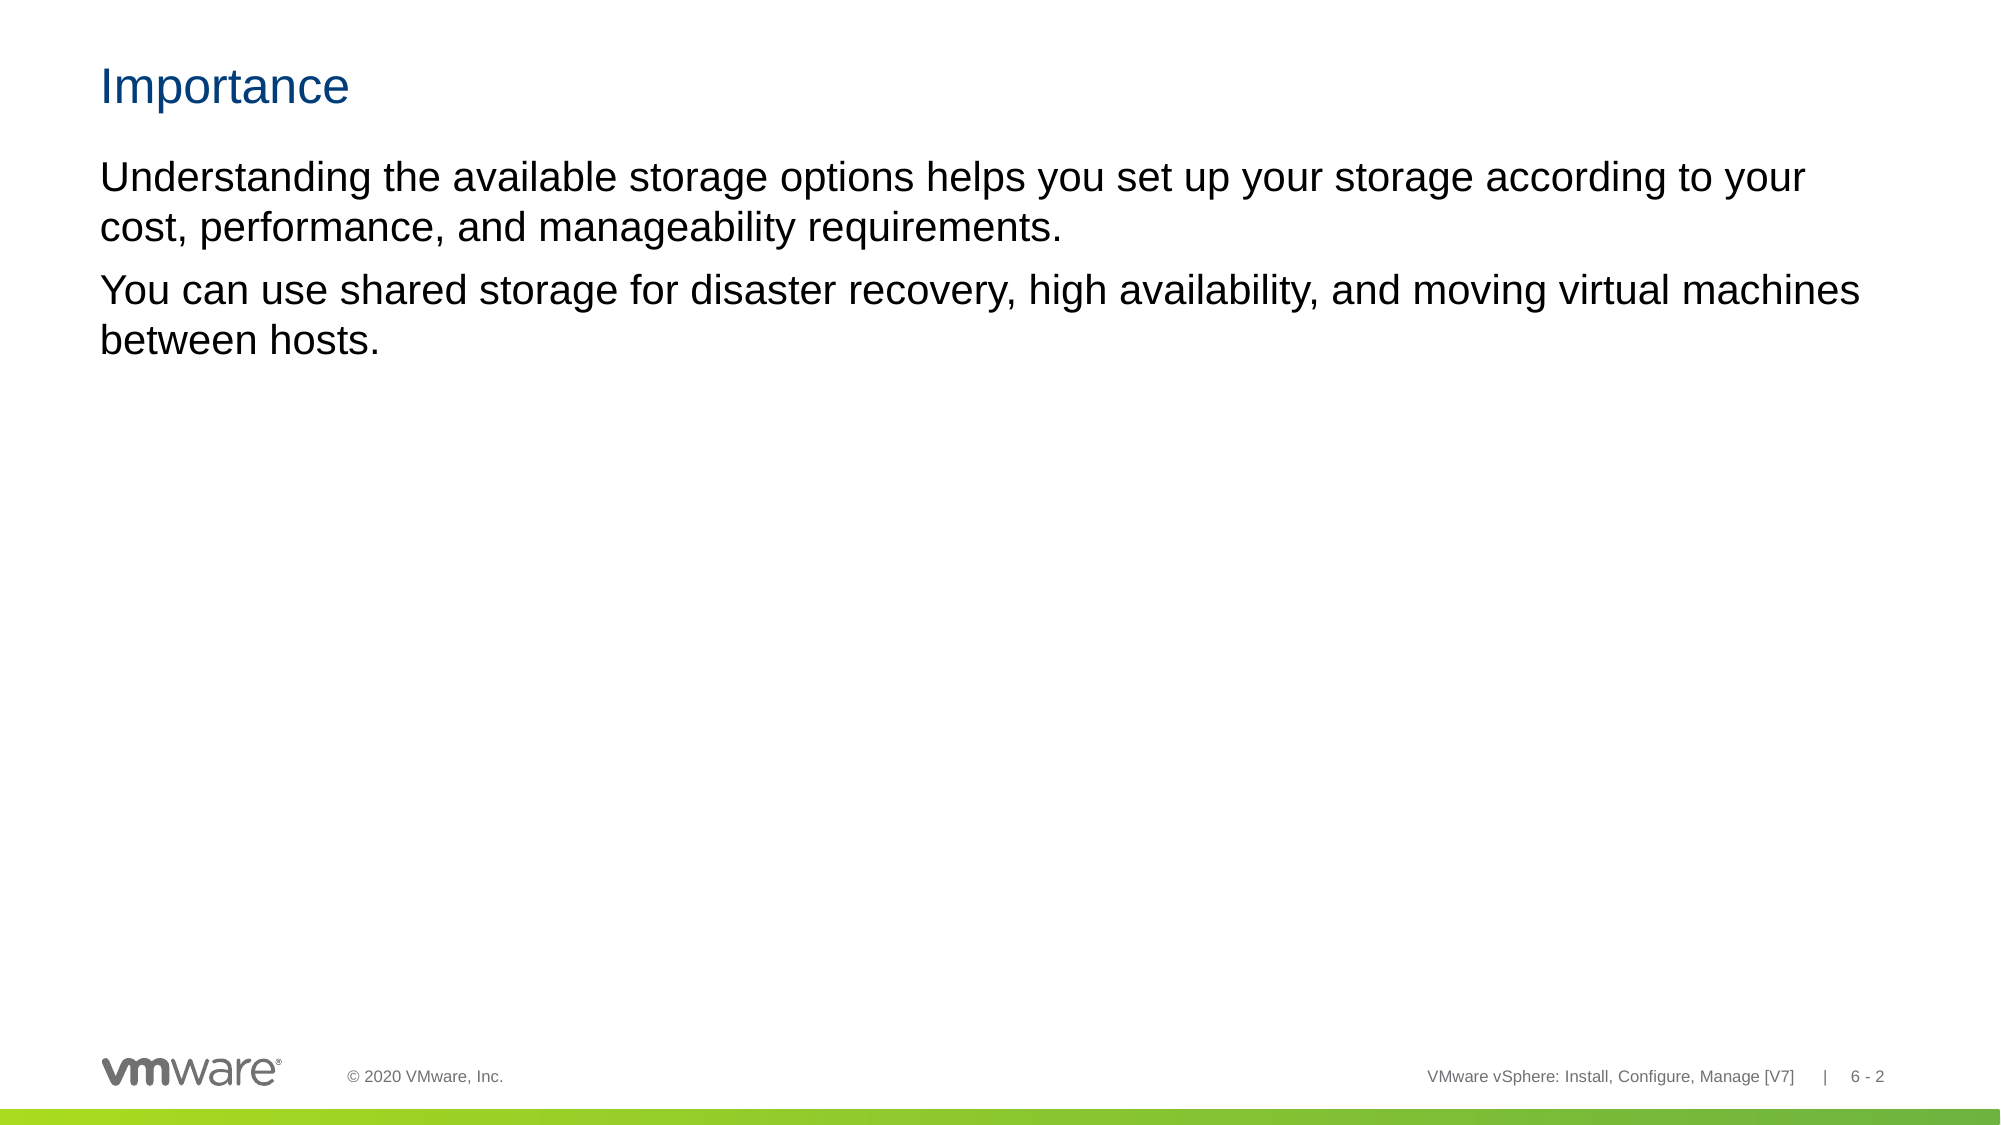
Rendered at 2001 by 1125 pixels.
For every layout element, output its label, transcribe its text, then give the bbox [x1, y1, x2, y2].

list Understanding the available storage options helps you set up your storage according to your cost, performance, and manageability requirements. You can use shared storage for disaster recovery, high availability, and moving virtual machines between hosts. [99, 149, 1900, 1047]
title Importance [99, 54, 1900, 113]
footer VMware vSphere: Install, Configure, Manage [V7] | 6 - 2 [545, 1060, 1900, 1110]
